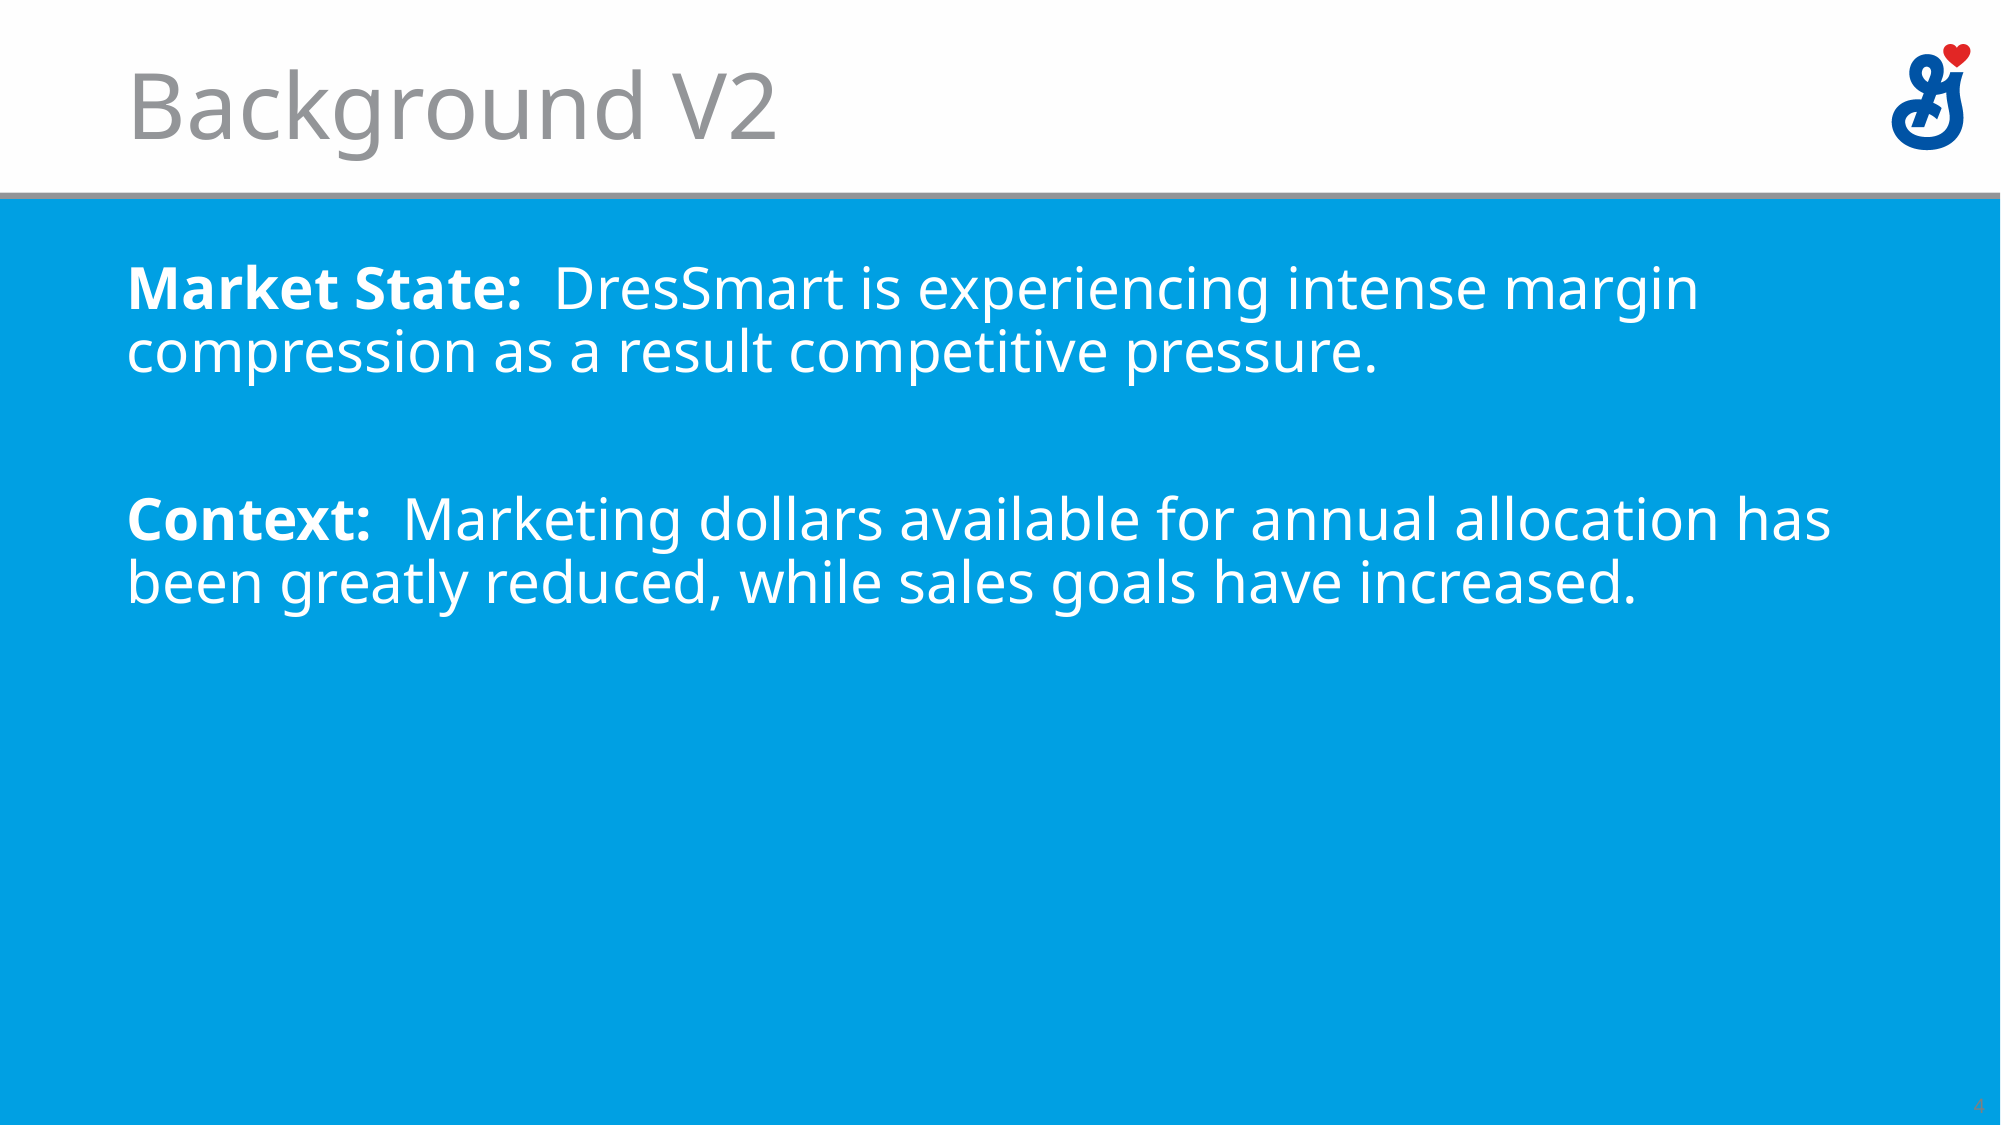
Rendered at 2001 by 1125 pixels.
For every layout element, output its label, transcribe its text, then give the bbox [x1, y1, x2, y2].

picture [0, 0, 2001, 198]
title Background V2 [111, 21, 1837, 198]
list Market State: DresSmart is experiencing intense margin compression as a result competitive pressure. Context: Marketing dollars available for annual allocation has been greatly reduced, while sales goals have increased. [111, 252, 1933, 1064]
